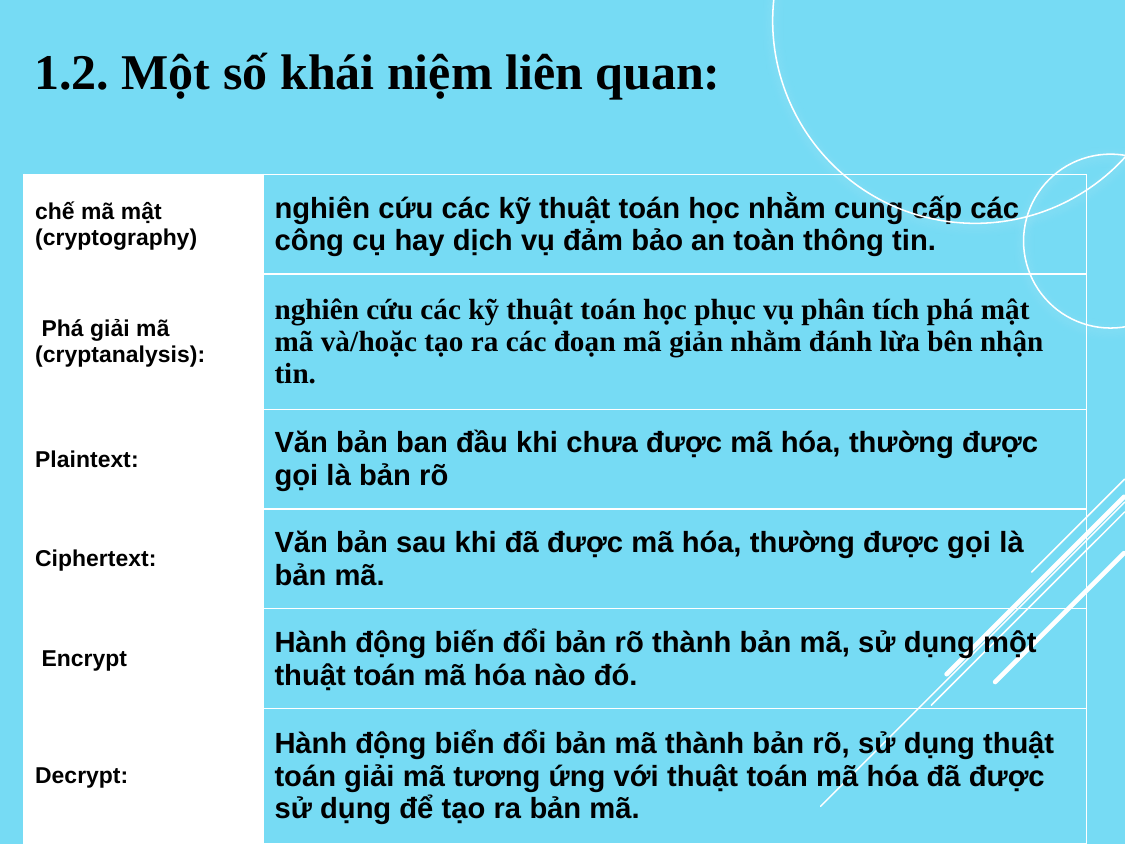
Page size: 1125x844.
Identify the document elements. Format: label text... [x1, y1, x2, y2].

table_cell Encrypt [25, 609, 263, 708]
table_cell Plaintext: [25, 410, 263, 508]
table_header chế mã mật (cryptography) [25, 175, 263, 273]
table_cell Decrypt: [25, 709, 263, 843]
table_cell Phá giải mã (cryptanalysis): [25, 275, 263, 409]
table_header nghiên cứu các kỹ thuật toán học nhằm cung cấp các công cụ hay dịch vụ đảm bảo an toàn thông tin. [264, 175, 772, 273]
table_cell Văn bản ban đầu khi chưa được mã hóa, thường được gọi là bản rõ [264, 410, 1086, 508]
table_cell Ciphertext: [25, 510, 263, 608]
table_cell Hành động biến đổi bản rõ thành bản mã, sử dụng một thuật toán mã hóa nào đó.​ [264, 609, 1086, 708]
text_box 1.2. Một số khái niệm liên quan: [19, 31, 772, 107]
table_cell Văn bản sau khi đã được mã hóa, thường được gọi là bản mã.​ [264, 510, 1086, 608]
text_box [772, 0, 1125, 329]
table_cell nghiên cứu các kỹ thuật toán học phục vụ phân tích phá mật mã và/hoặc tạo ra các đoạn mã giản nhằm đánh lừa bên nhận tin. [264, 275, 1086, 409]
table_cell Hành động biển đổi bản mã thành bản rõ, sử dụng thuật toán giải mã tương ứng với thuật toán mã hóa đã được sử dụng để tạo ra bản mã.​ [264, 709, 1086, 843]
